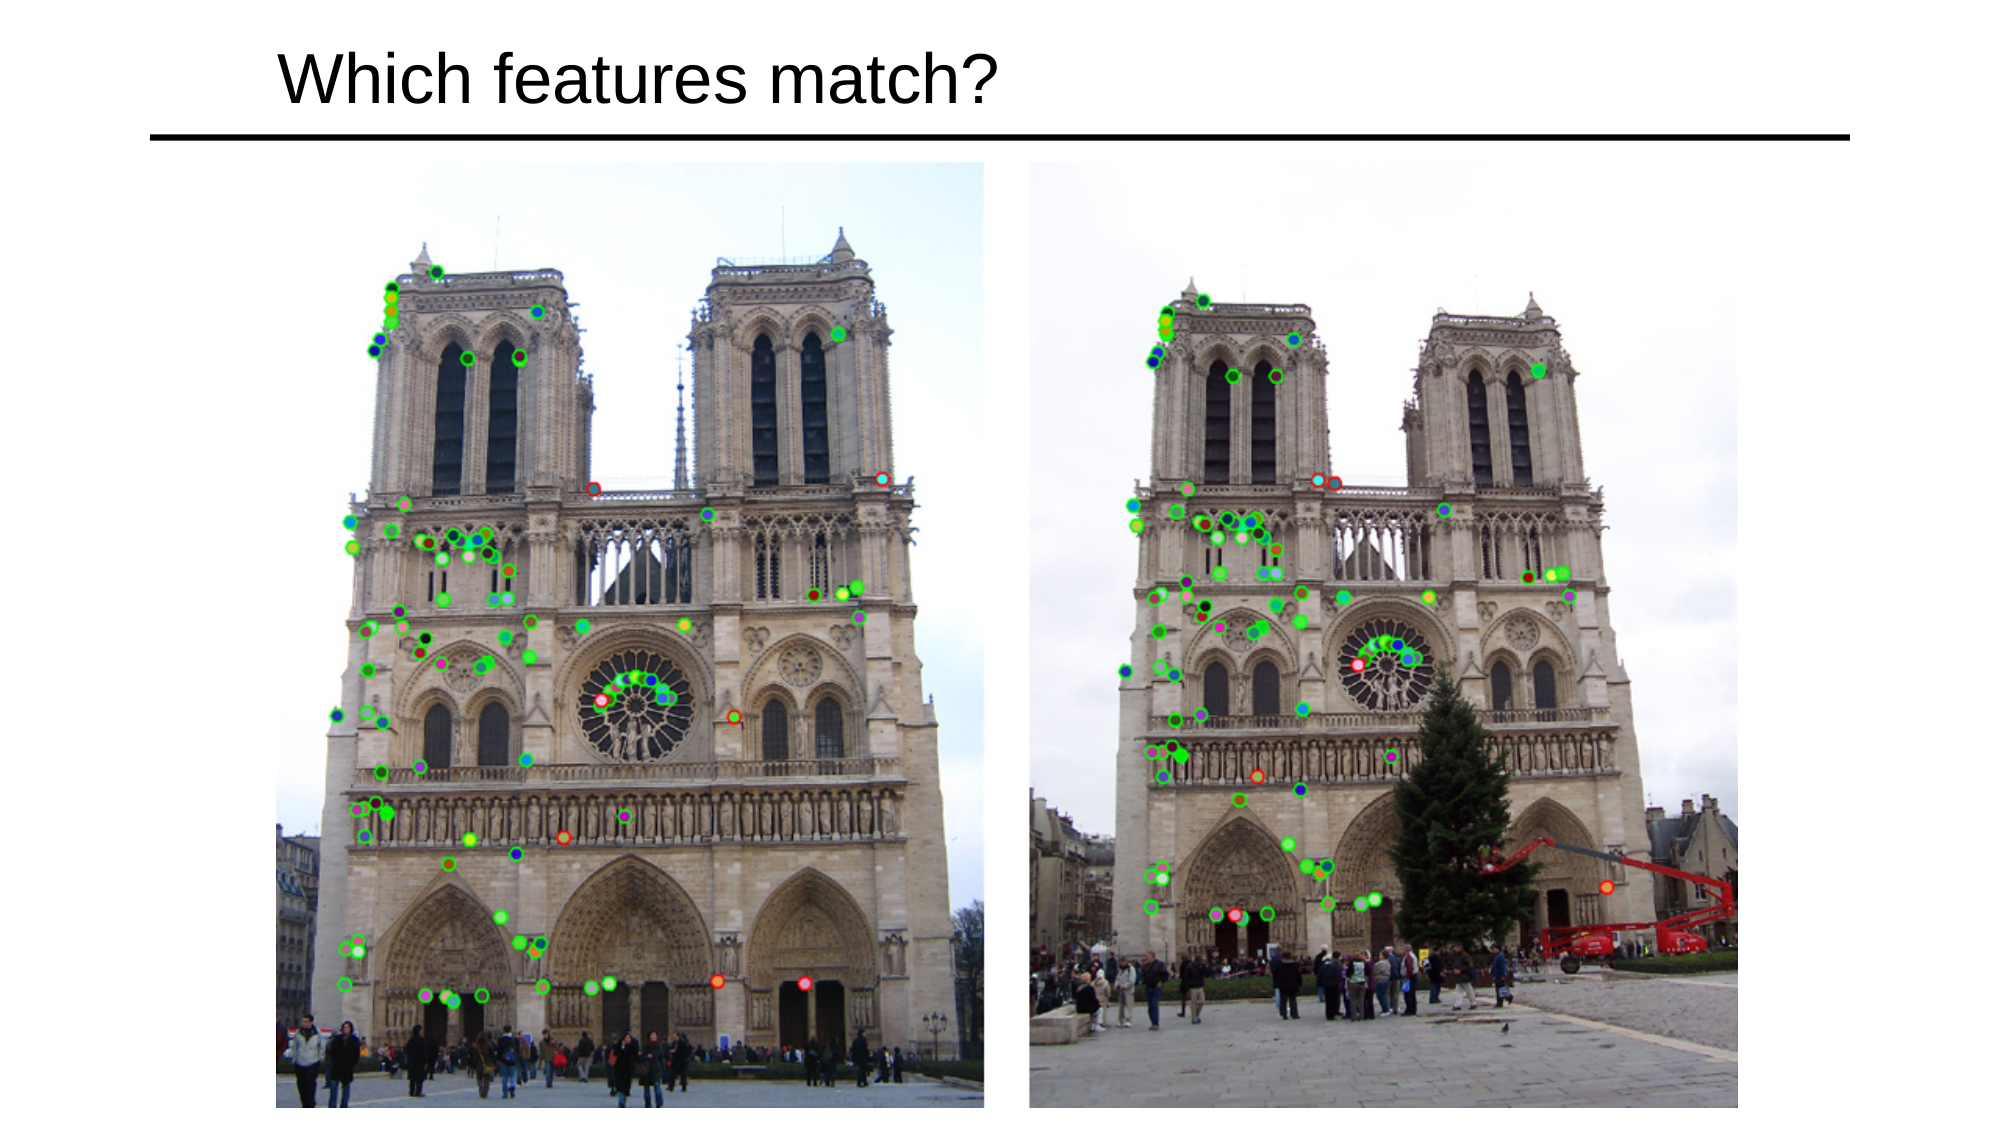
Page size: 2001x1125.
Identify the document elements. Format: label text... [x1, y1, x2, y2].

picture [276, 162, 1738, 1109]
title Which features match? [262, 12, 1738, 138]
